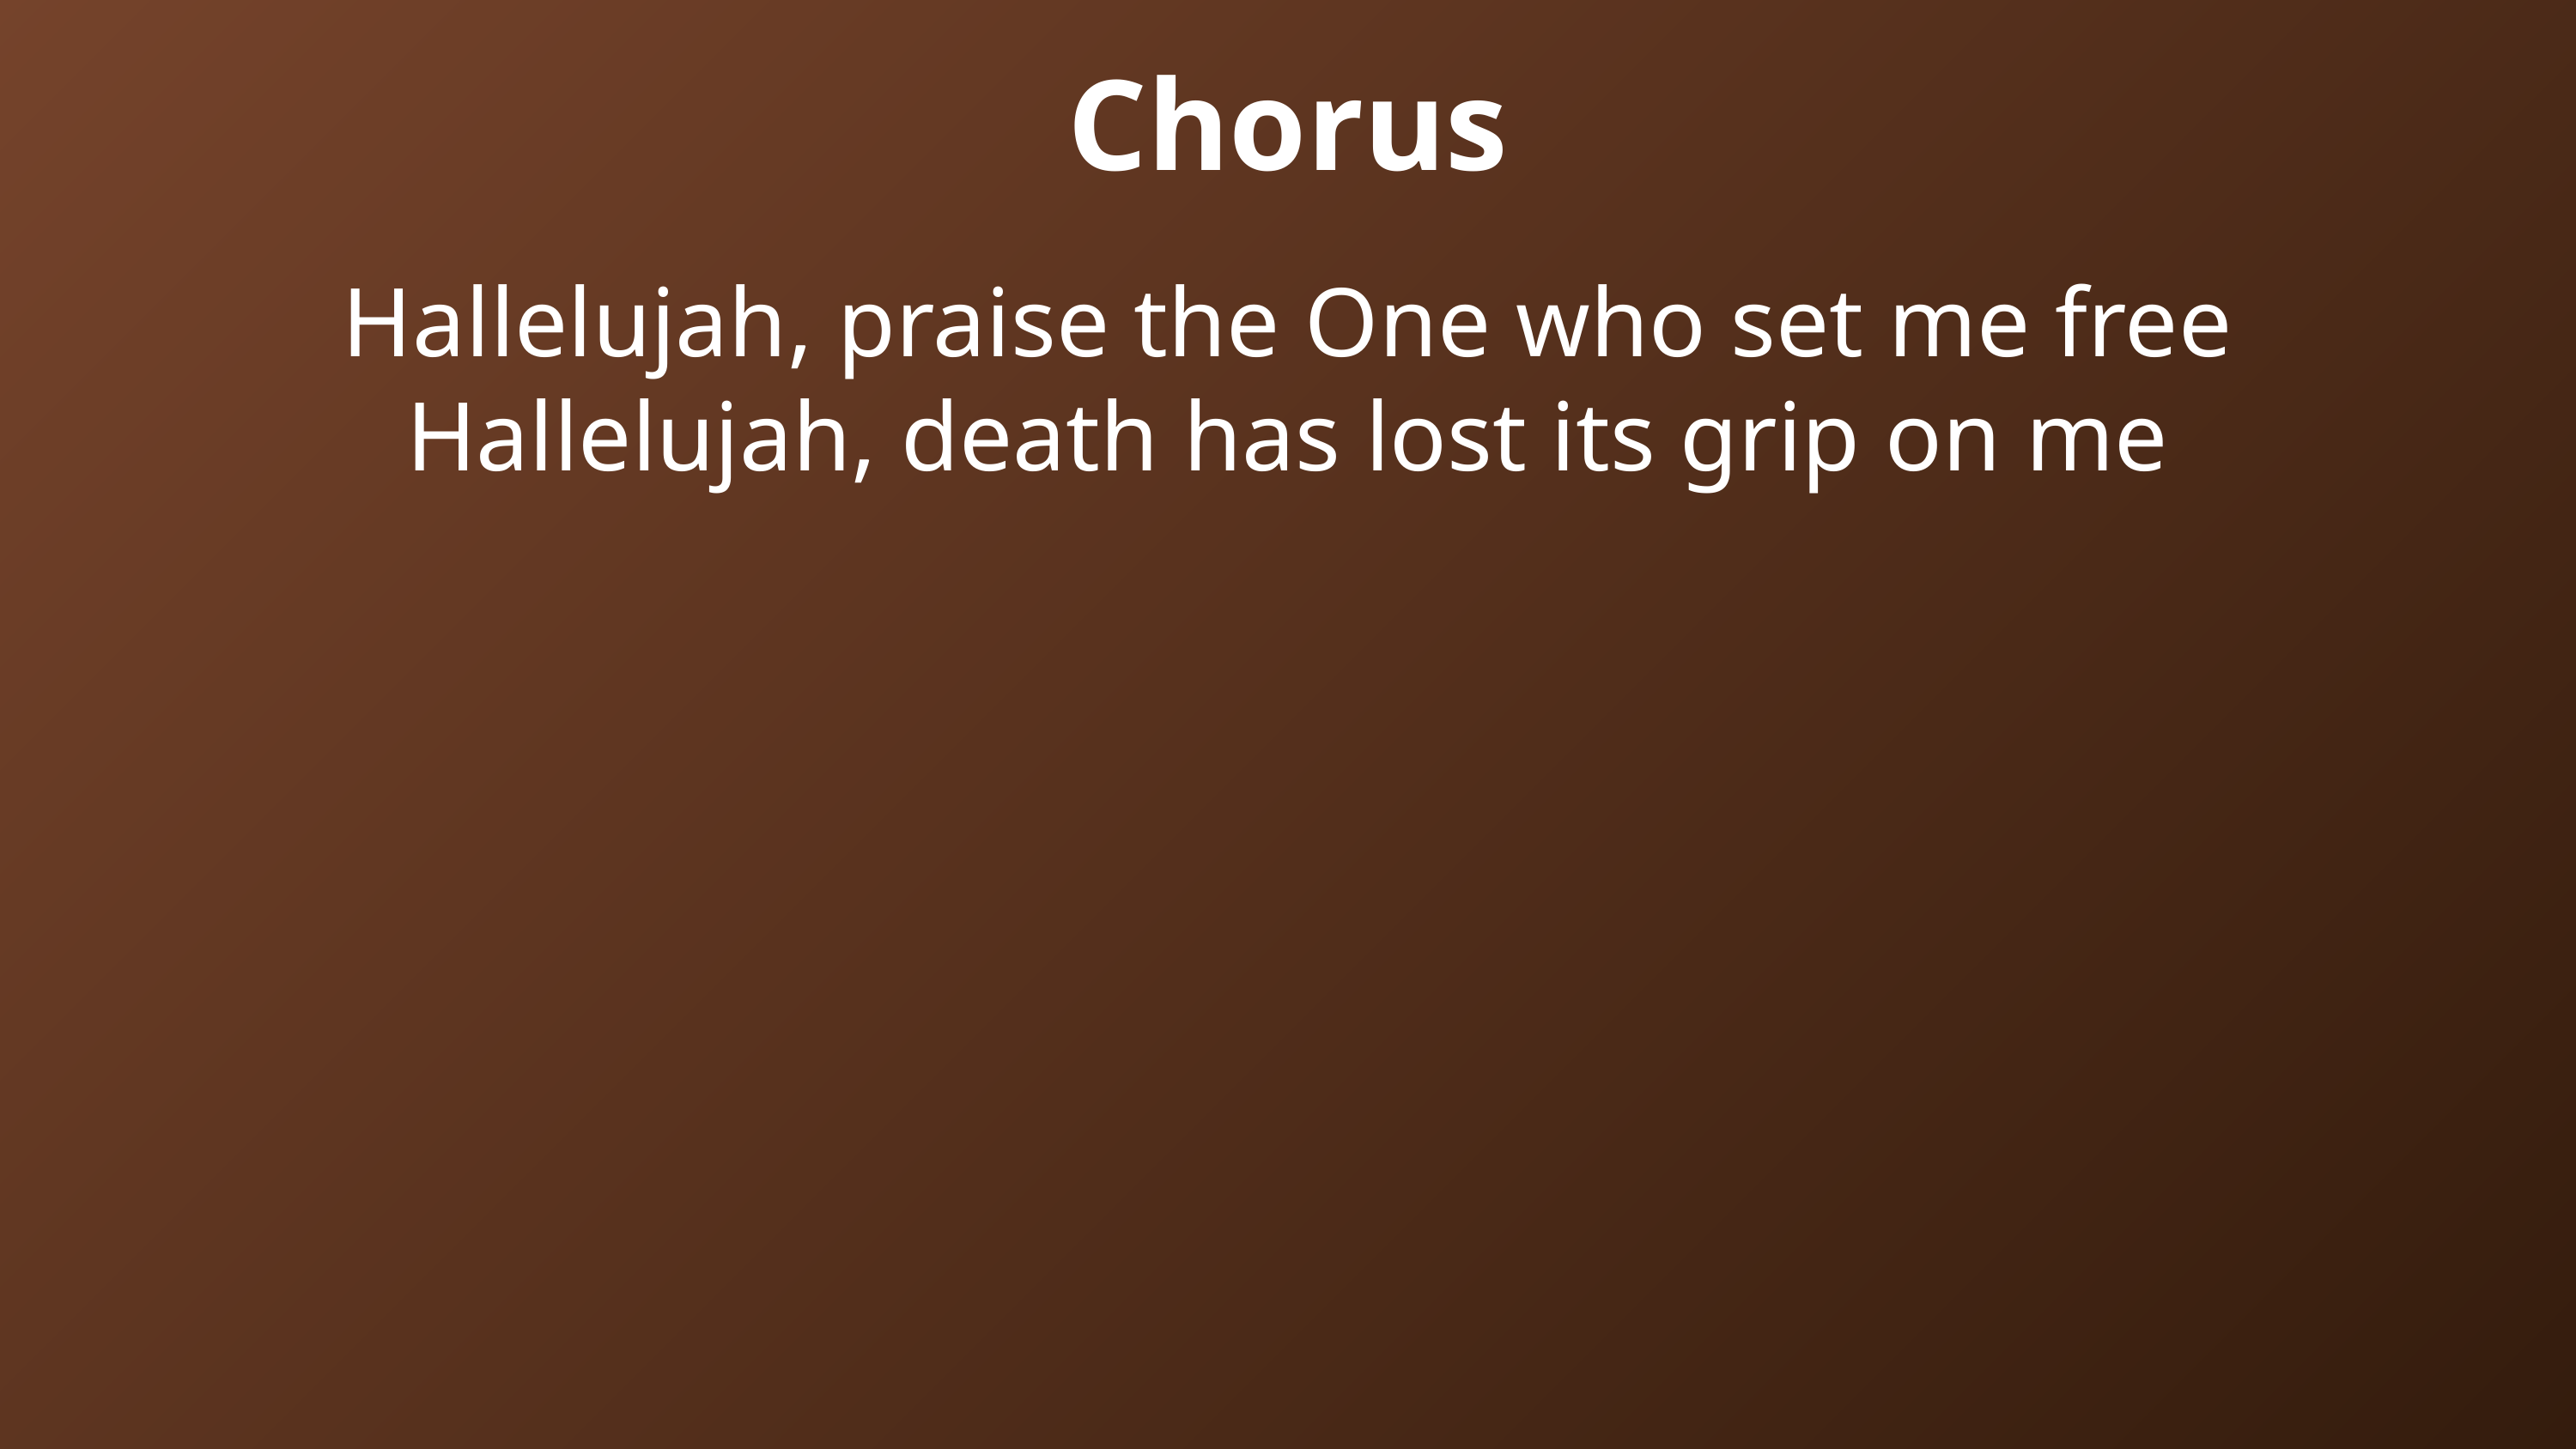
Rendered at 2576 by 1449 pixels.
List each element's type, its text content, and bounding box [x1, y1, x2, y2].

text_box Hallelujah, praise the One who set me free Hallelujah, death has lost its grip on me [128, 256, 2447, 610]
text_box Chorus [128, 38, 2447, 202]
